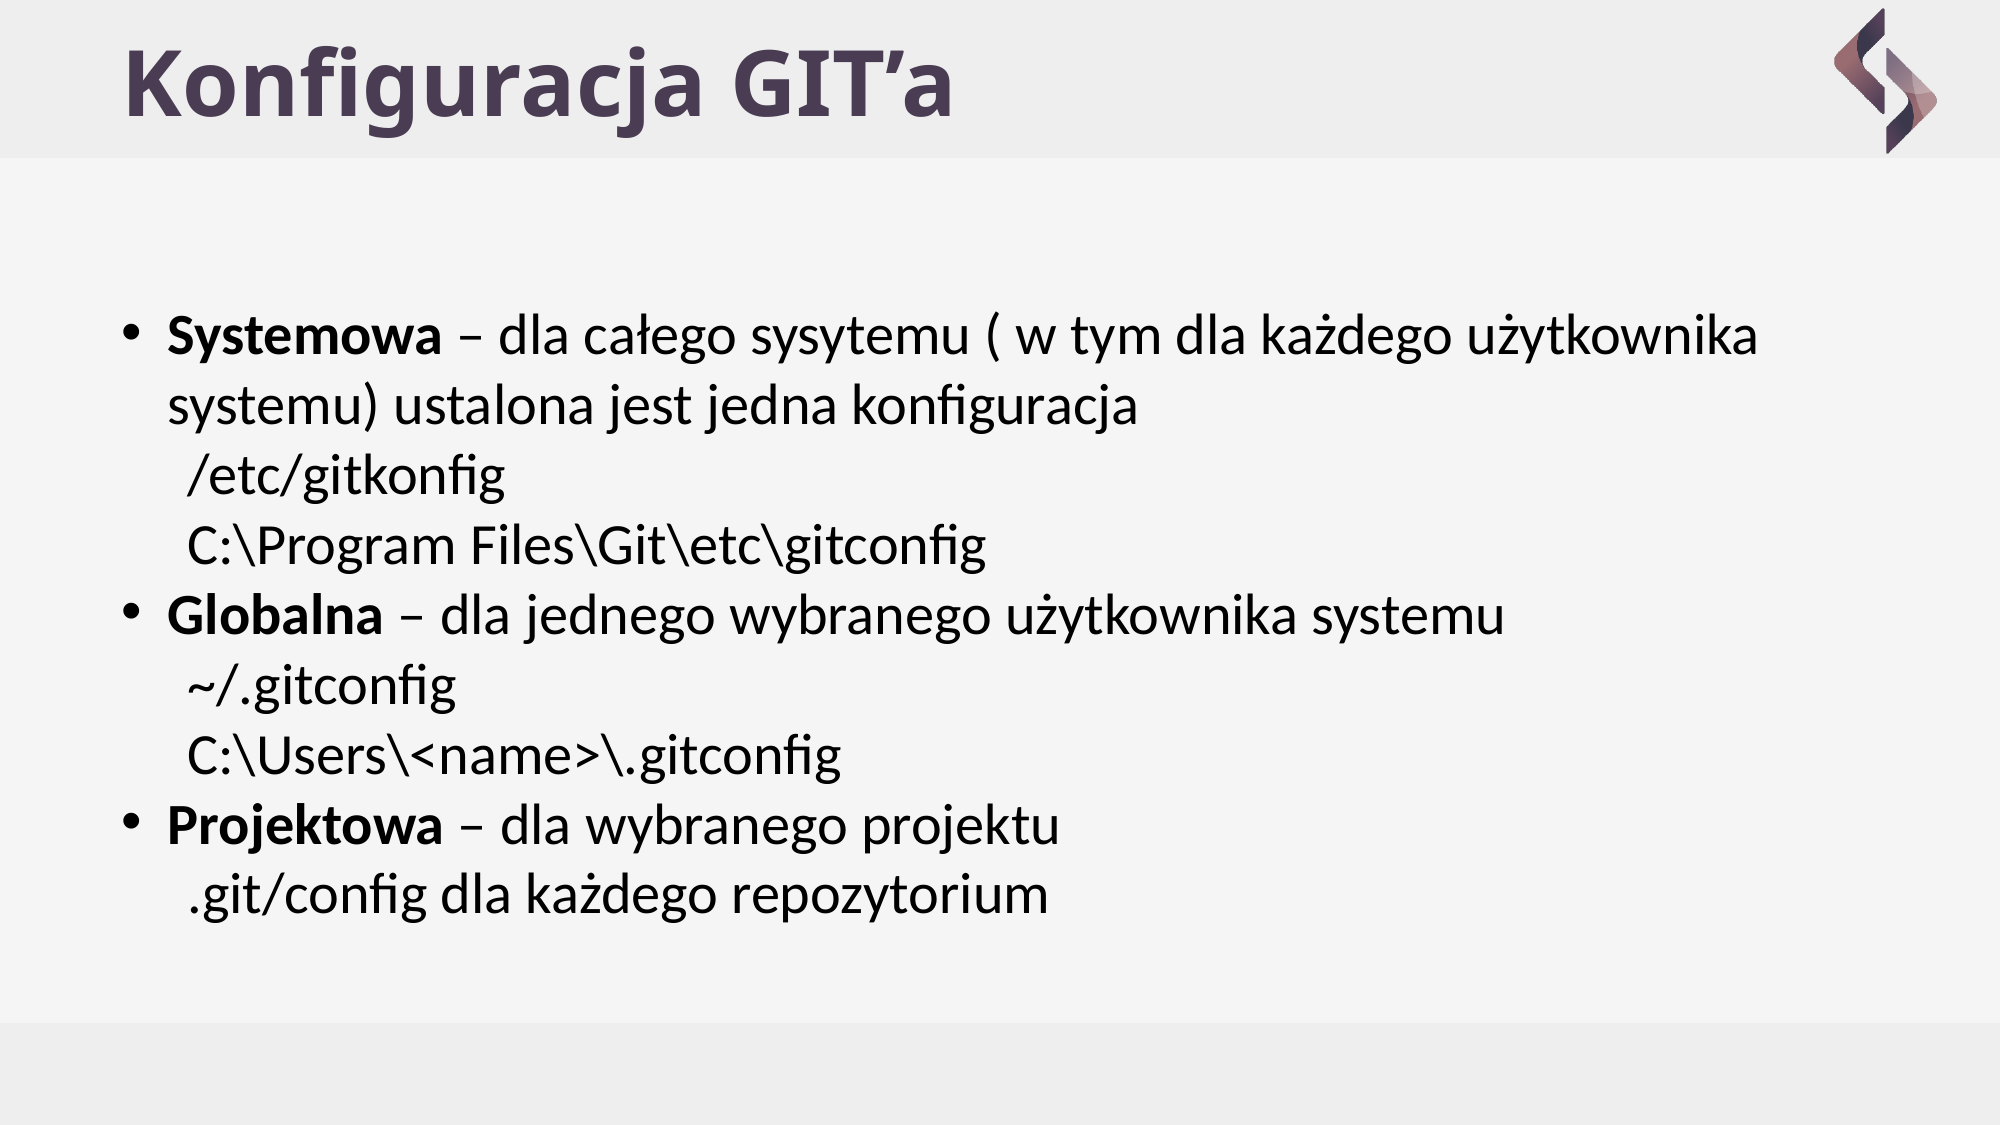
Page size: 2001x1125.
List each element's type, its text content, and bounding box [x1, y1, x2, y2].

text_box Systemowa – dla całego sysytemu ( w tym dla każdego użytkownika systemu) ustalona jest jedna konfiguracja /etc/gitkonfig C:\Program Files\Git\etc\gitconfig Globalna – dla jednego wybranego użytkownika systemu ~/.gitconfig C:\Users\<name>\.gitconfig Projektowa – dla wybranego projektu .git/config dla każdego repozytorium [106, 288, 1872, 934]
title Konfiguracja GIT’a [106, 8, 1894, 167]
picture [1787, 0, 2001, 166]
